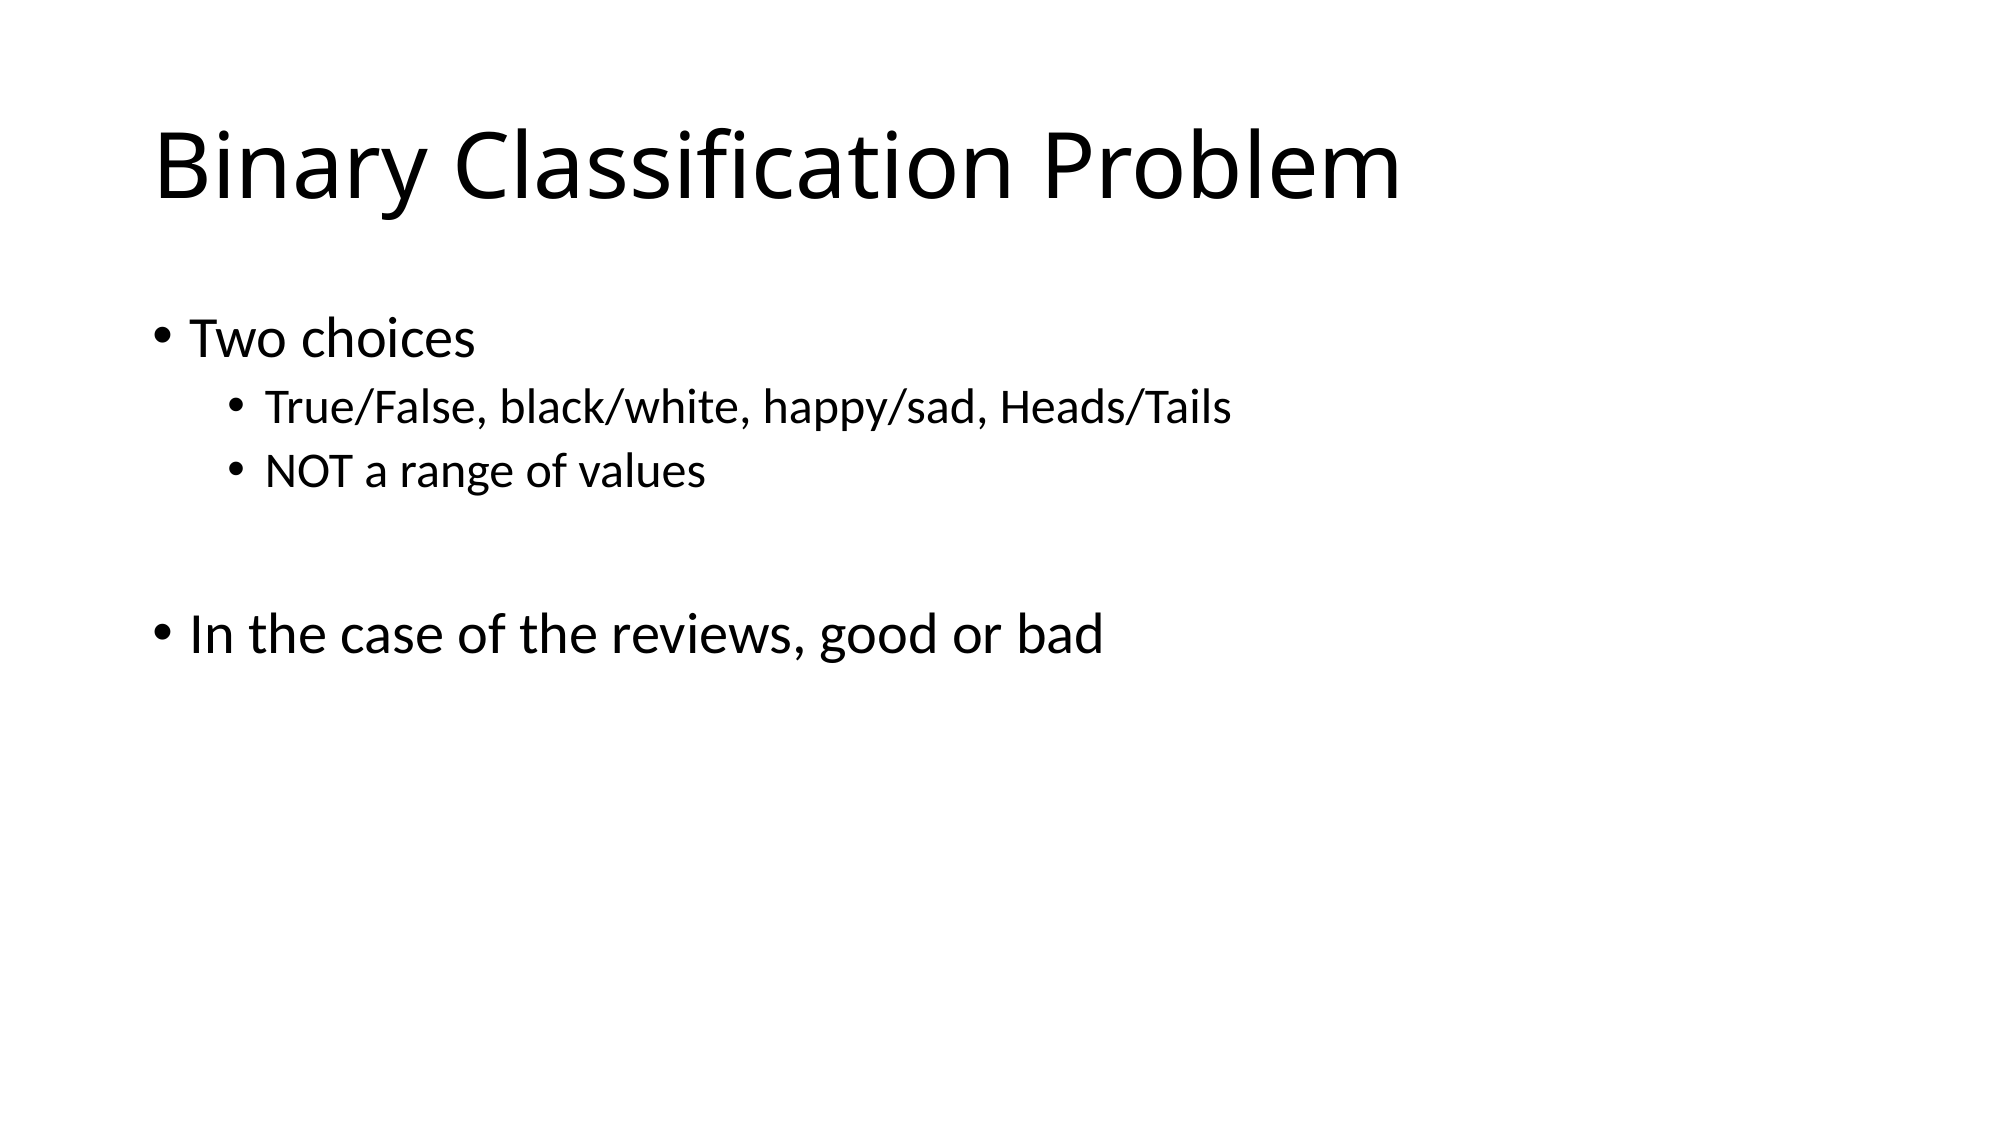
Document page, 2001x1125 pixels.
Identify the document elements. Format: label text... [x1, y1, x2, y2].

title Binary Classification Problem [137, 59, 1863, 278]
list Two choices True/False, black/white, happy/sad, Heads/Tails NOT a range of values In the case of the reviews, good or bad [137, 299, 1863, 1014]
